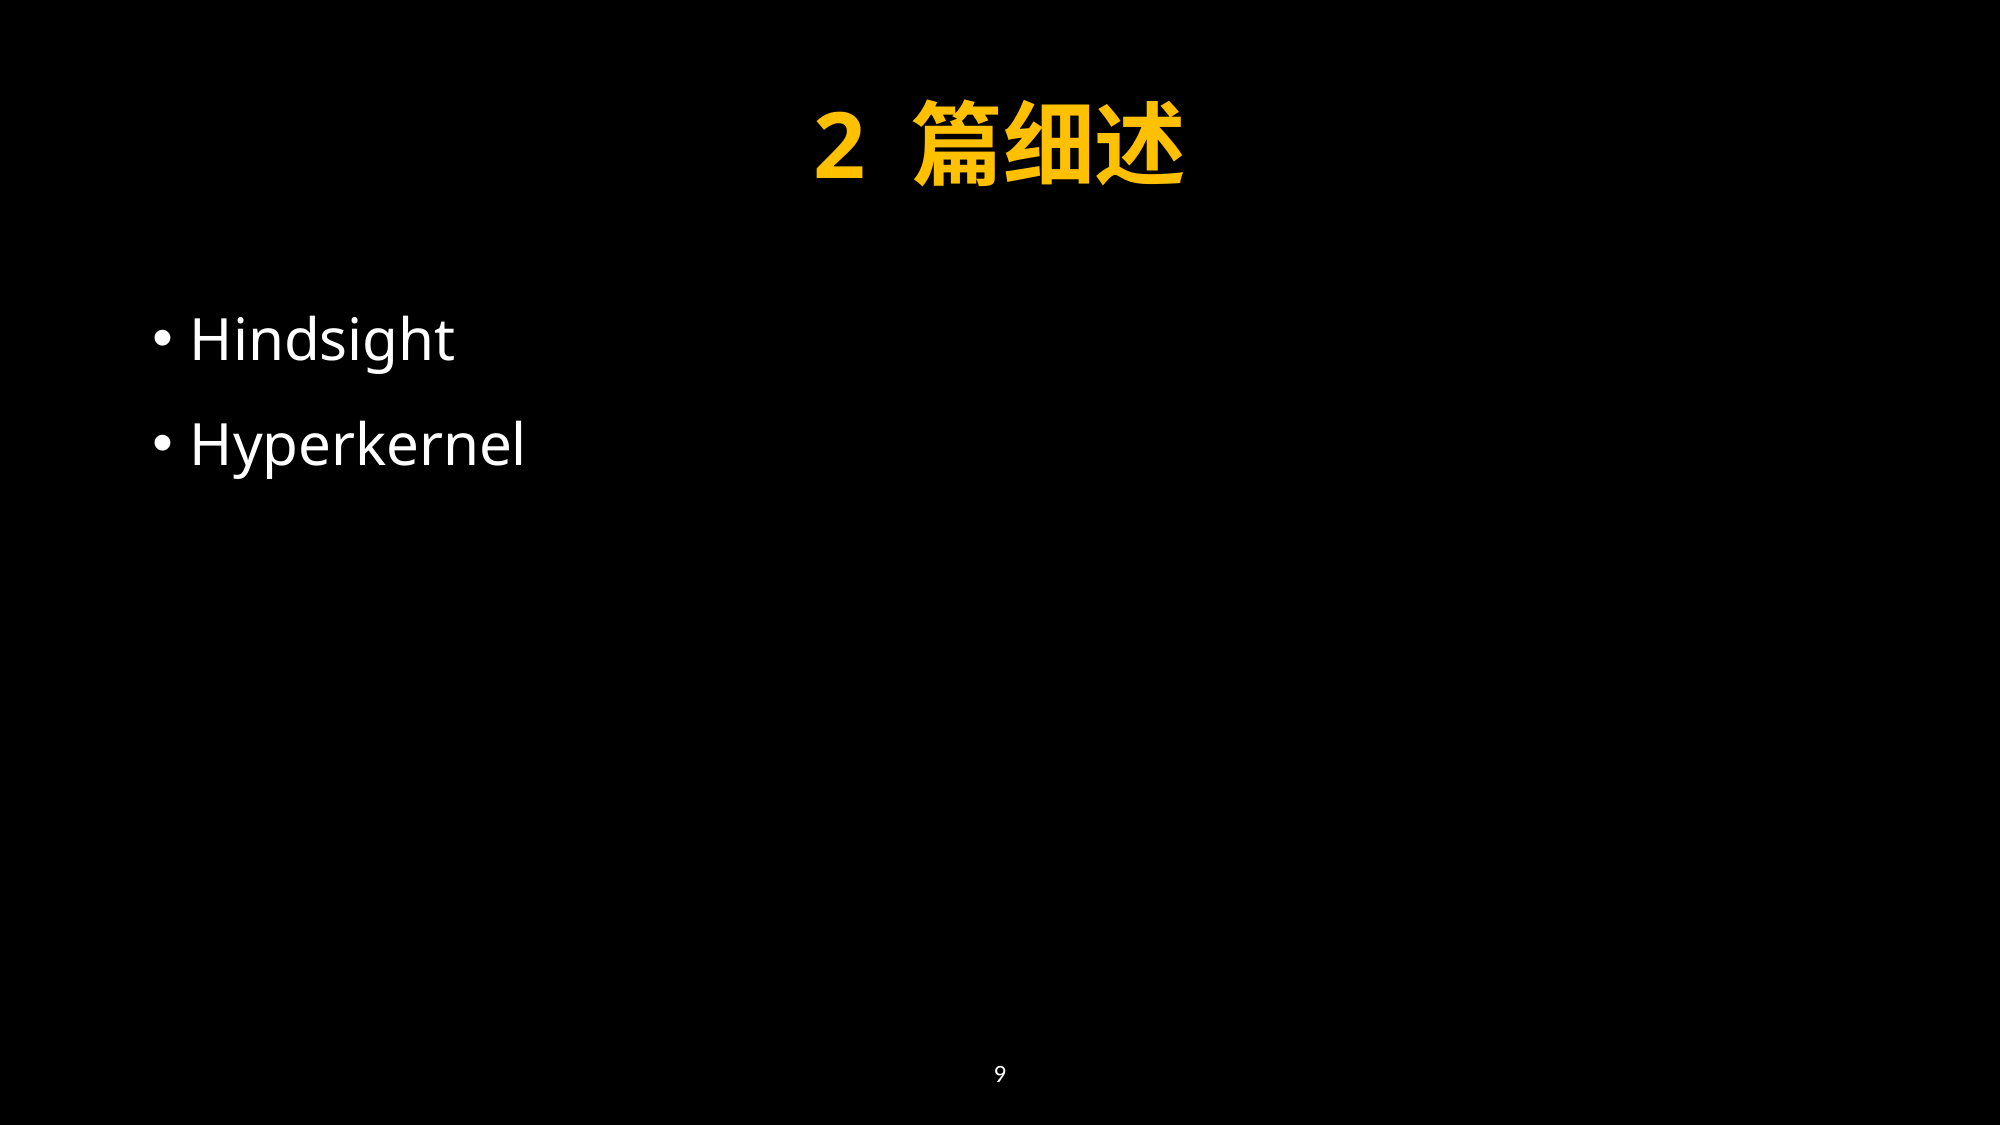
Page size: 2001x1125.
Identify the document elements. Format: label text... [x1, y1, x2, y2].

title 2 篇细述 [137, 59, 1863, 238]
list Hindsight Hyperkernel [137, 280, 1863, 1014]
slide_number 9 [774, 1042, 1225, 1103]
